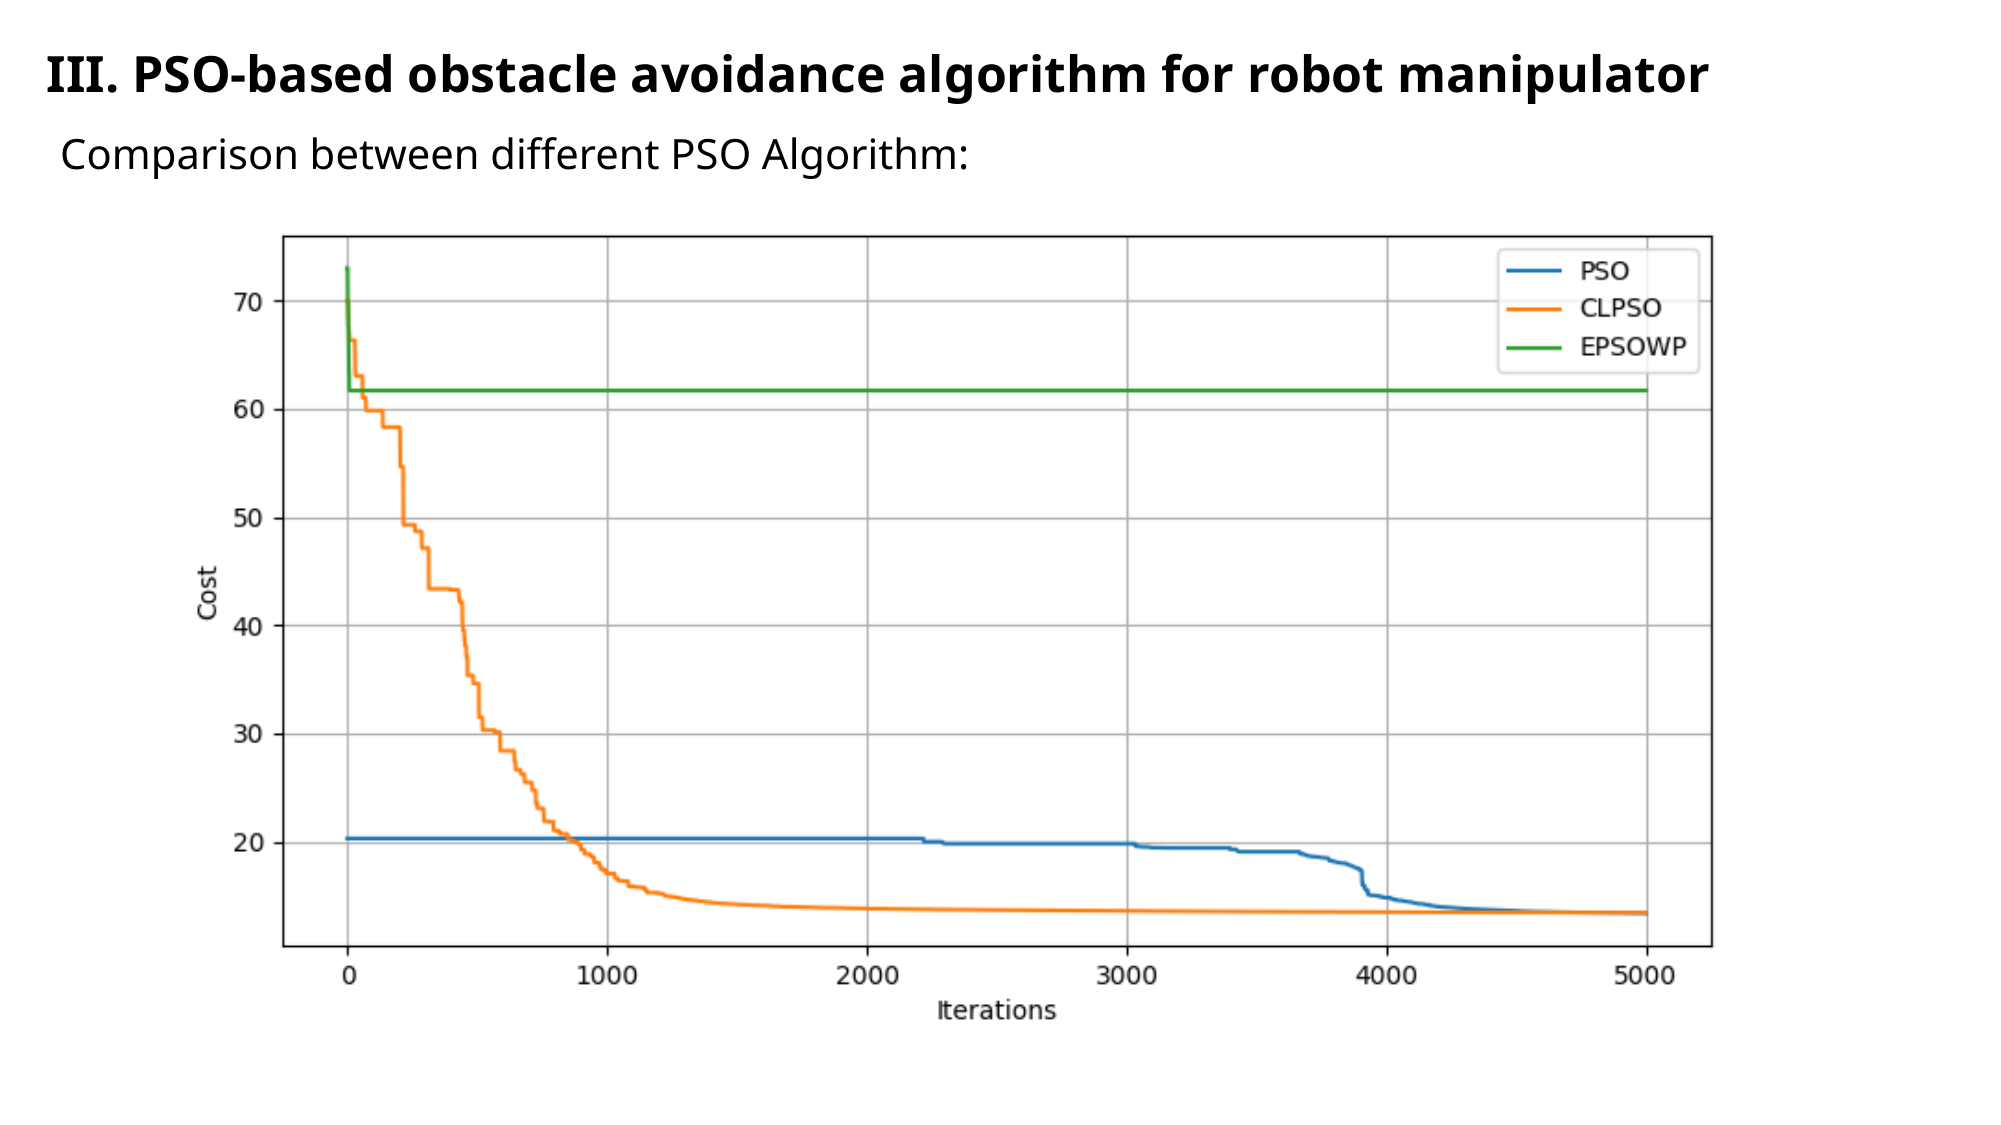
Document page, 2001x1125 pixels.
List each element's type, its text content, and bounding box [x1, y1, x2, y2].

picture [163, 200, 1752, 1040]
text_box III. PSO-based obstacle avoidance algorithm for robot manipulator [31, 35, 1812, 110]
list Comparison between different PSO Algorithm: [45, 125, 1771, 202]
